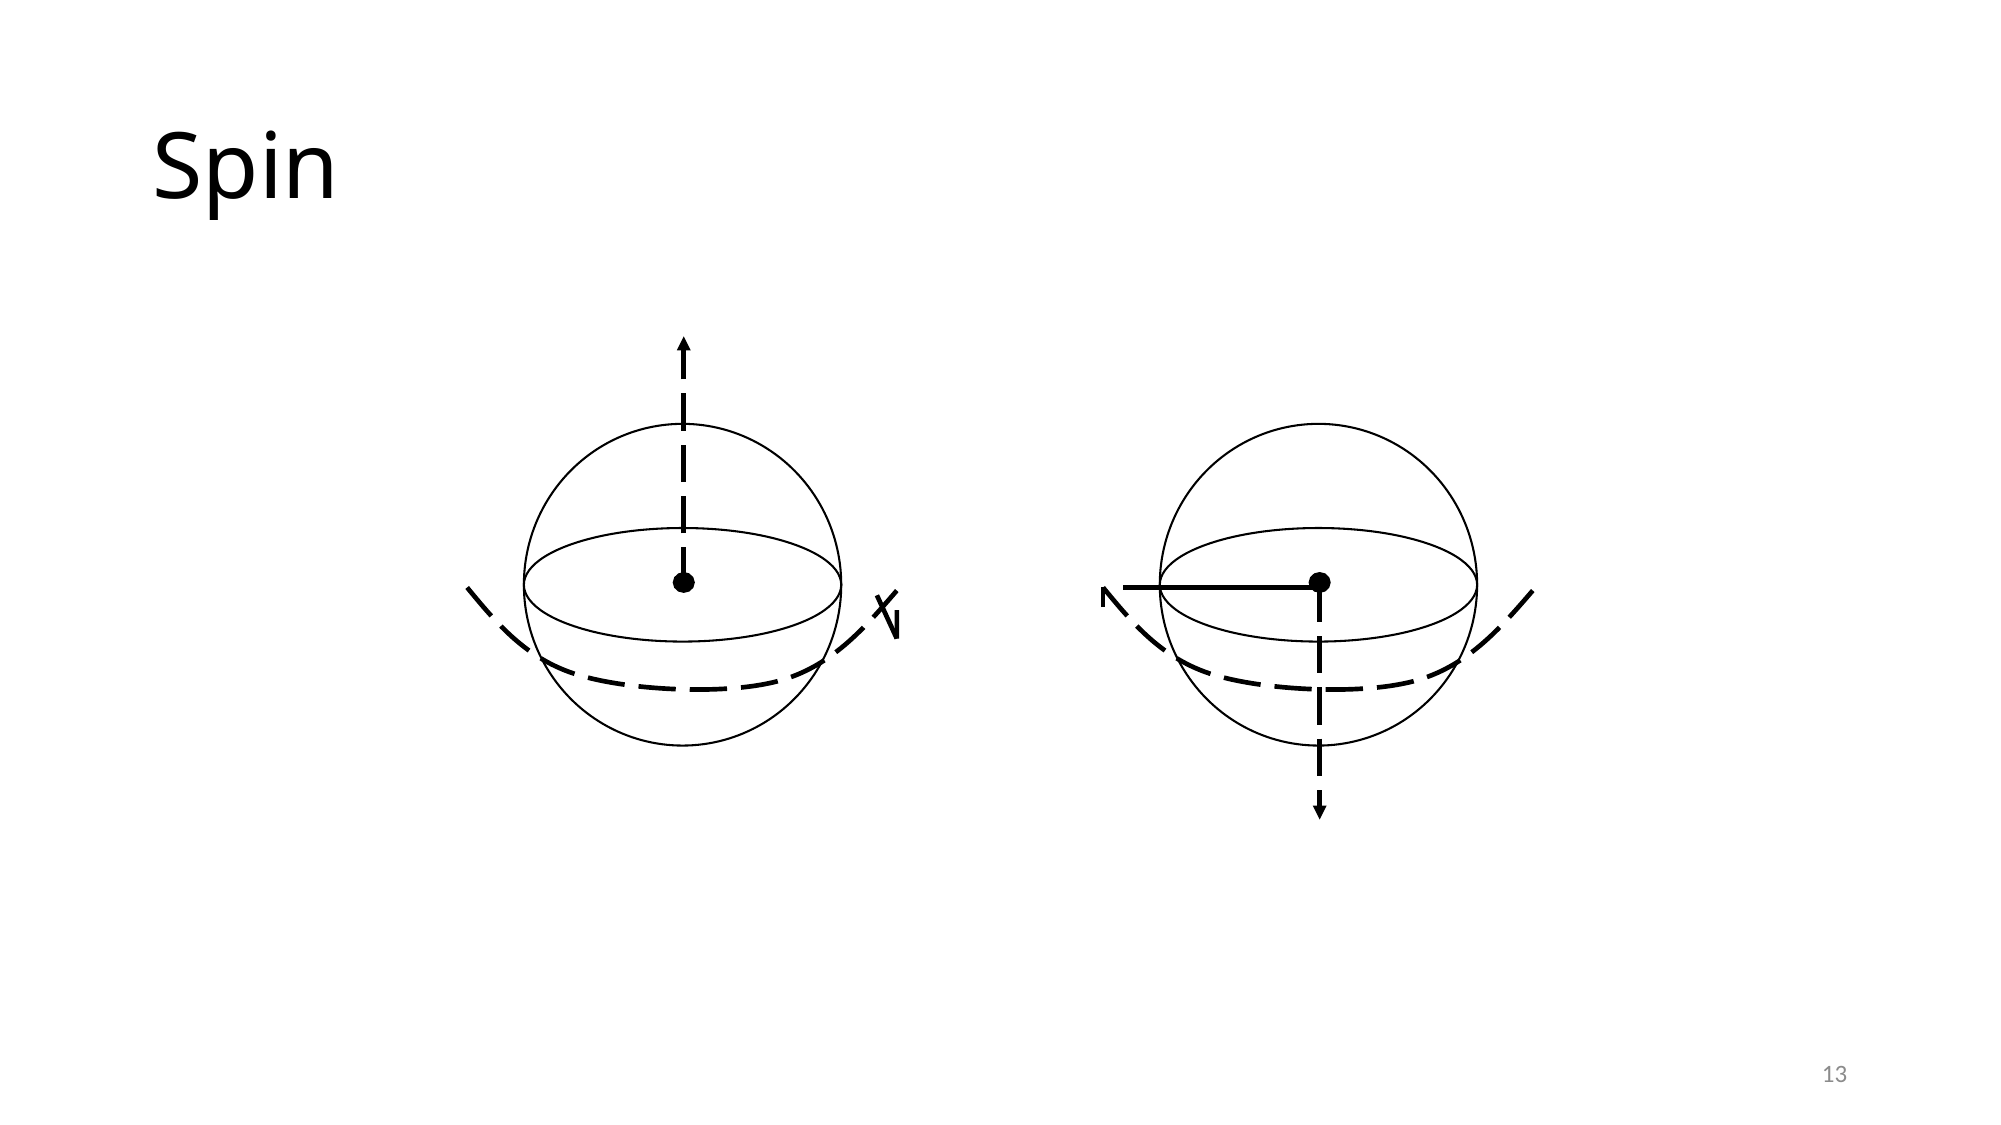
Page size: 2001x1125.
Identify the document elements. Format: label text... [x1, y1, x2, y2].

slide_number 13 [1412, 1042, 1863, 1103]
text_box [684, 422, 843, 581]
text_box [522, 422, 683, 583]
text_box [1308, 572, 1331, 589]
text_box [1158, 422, 1479, 582]
text_box [466, 587, 881, 691]
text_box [876, 590, 896, 596]
text_box [1320, 663, 1459, 747]
text_box [684, 526, 843, 590]
title Spin [137, 59, 1863, 278]
text_box [540, 659, 823, 747]
text_box [1158, 526, 1479, 590]
text_box [881, 596, 893, 605]
text_box [672, 572, 695, 589]
text_box [1320, 589, 1534, 691]
text_box [1176, 659, 1319, 747]
text_box [522, 526, 683, 588]
text_box [1105, 588, 1319, 690]
